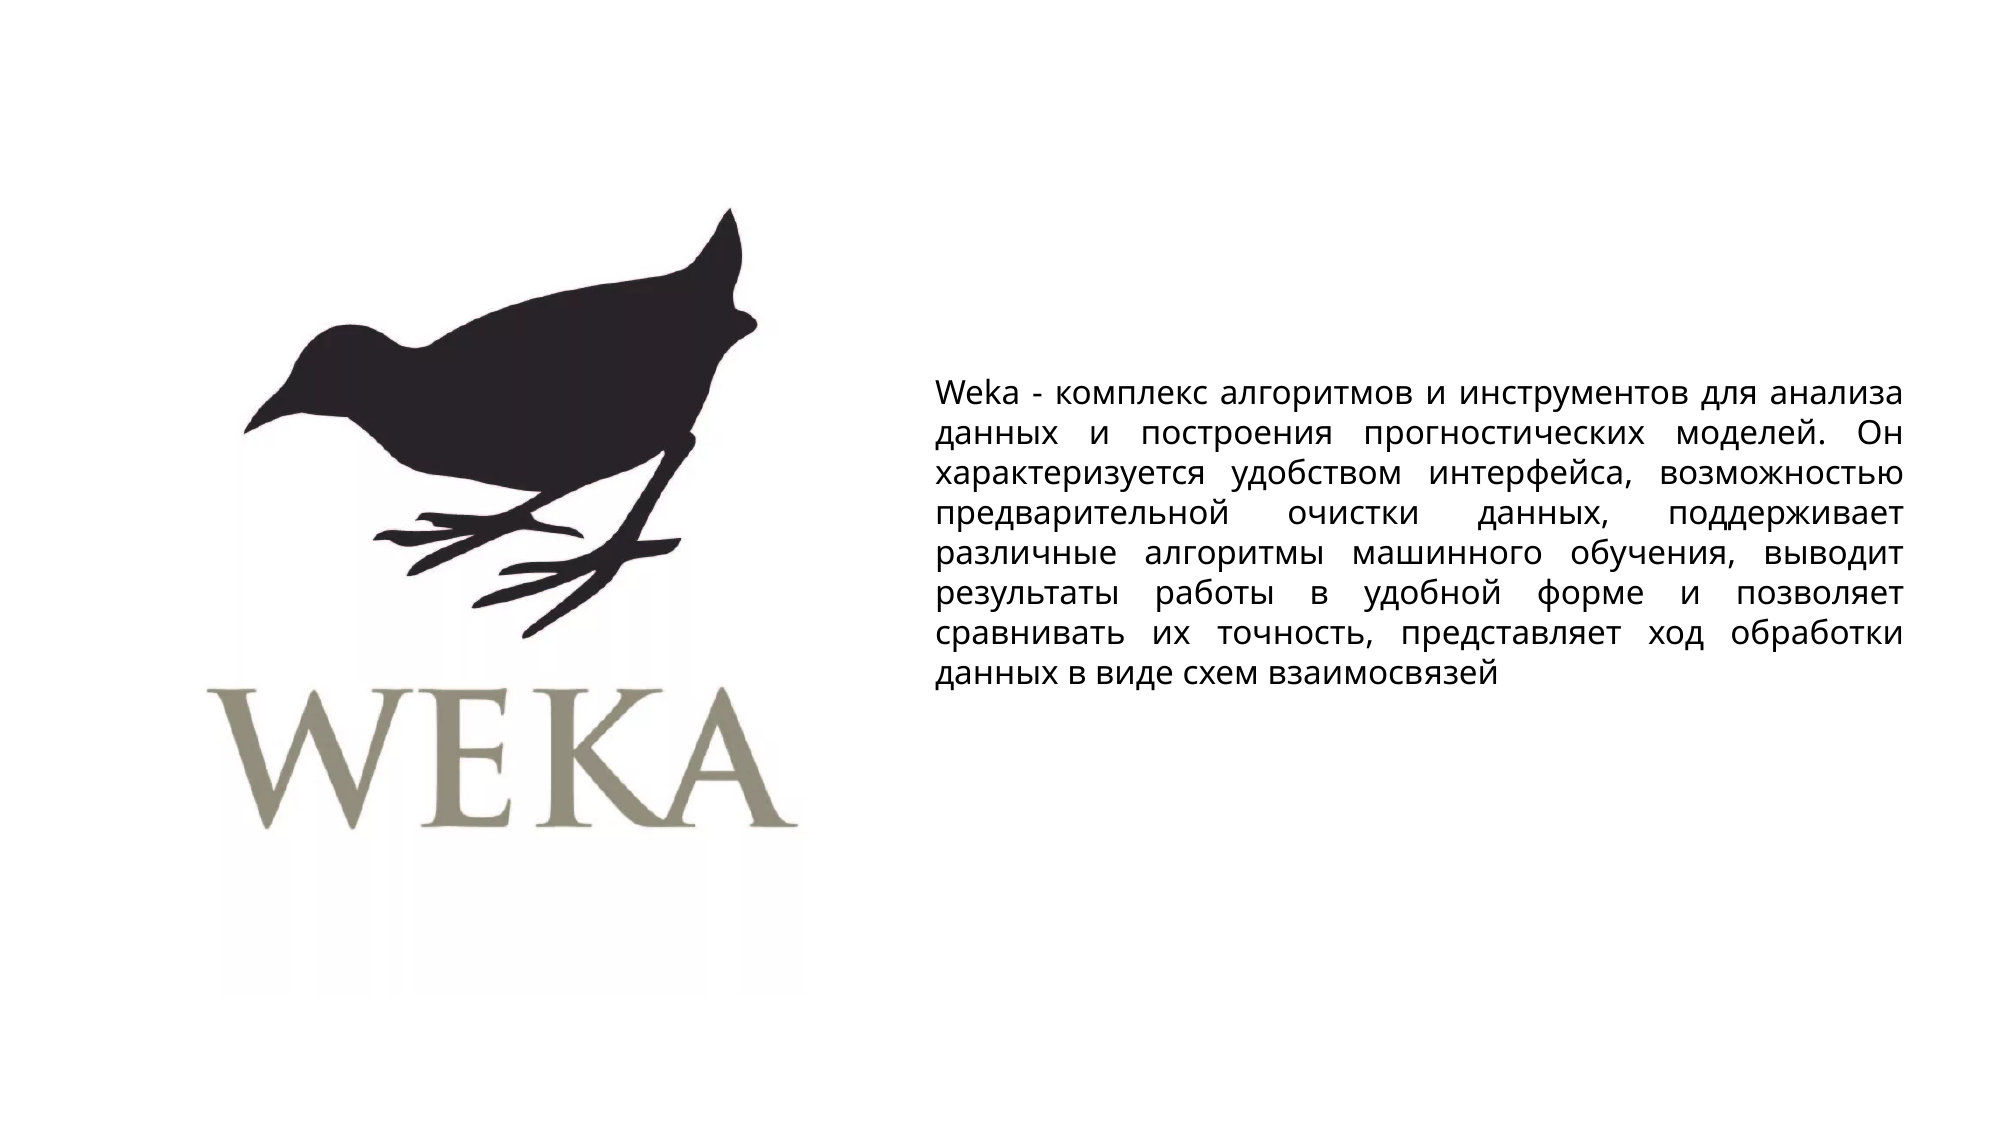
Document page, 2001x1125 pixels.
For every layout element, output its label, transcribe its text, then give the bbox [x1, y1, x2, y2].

picture [37, 69, 966, 998]
text_box Weka - комплекс алгоритмов и инструментов для анализа данных и построения прогностических моделей. Он характеризуется удобством интерфейса, возможностью предварительной очистки данных, поддерживает различные алгоритмы машинного обучения, выводит результаты работы в удобной форме и позволяет сравнивать их точность, представляет ход обработки данных в виде схем взаимосвязей [966, 364, 1921, 699]
